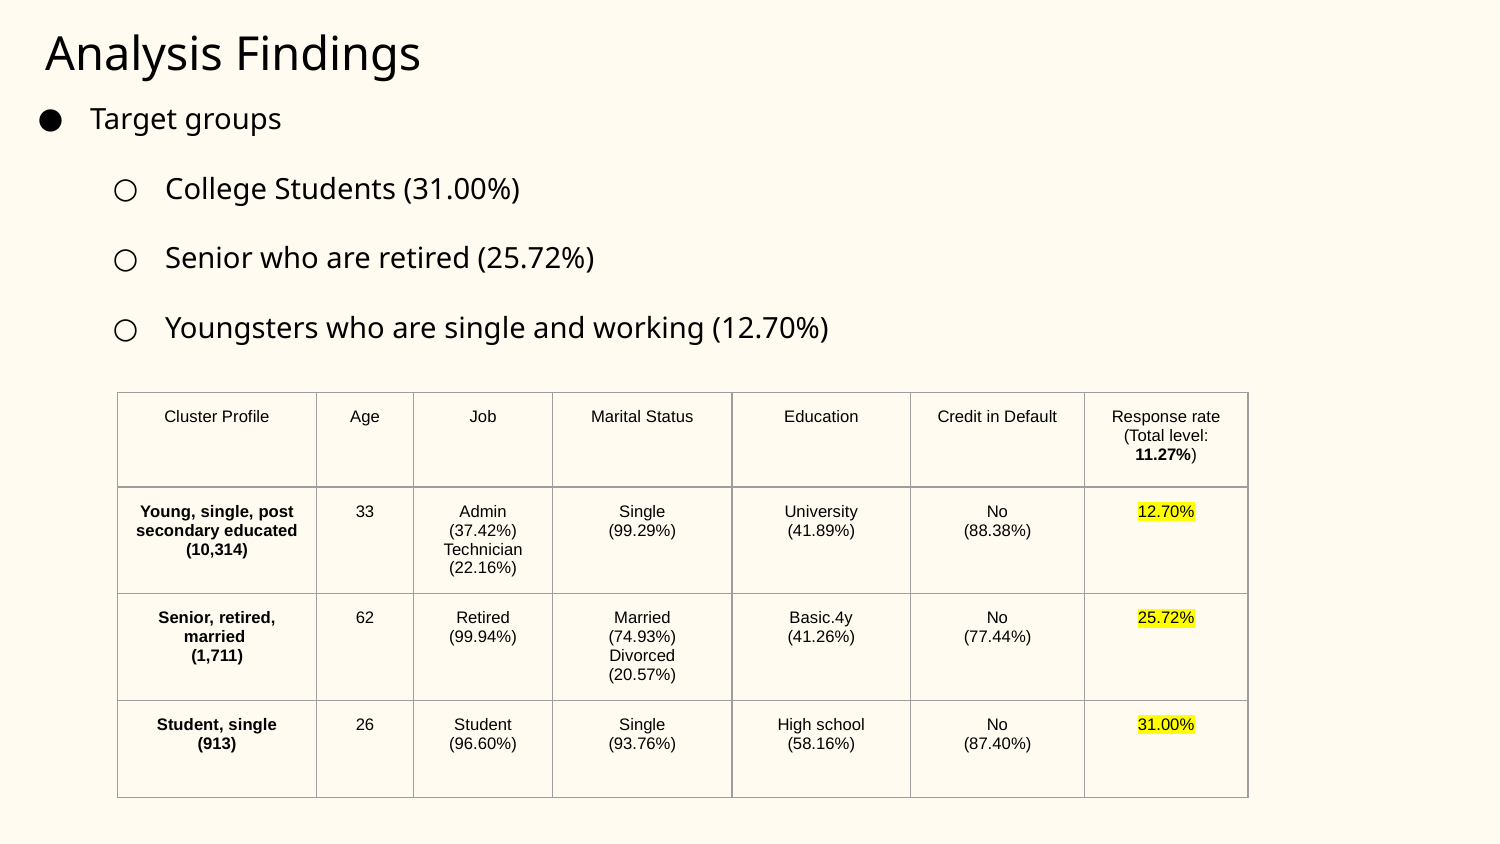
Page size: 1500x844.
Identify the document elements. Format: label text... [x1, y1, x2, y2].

table_cell Student, single (913) [118, 701, 316, 797]
table_header University (41.89%) [733, 488, 910, 593]
title Analysis Findings [30, 5, 1428, 100]
table_header Admin (37.42%) Technician (22.16%) [414, 488, 552, 593]
table_cell 26 [317, 701, 413, 797]
table_header Credit in Default [911, 393, 1084, 486]
table_cell No (77.44%) [911, 594, 1084, 700]
table_cell Student (96.60%) [414, 701, 552, 797]
table_header Cluster Profile [118, 393, 316, 486]
text_box Target groups College Students (31.00%) Senior who are retired (25.72%) Youngsters who are single and working (12.70%) [0, 84, 1130, 360]
table_header Single (99.29%) [553, 488, 731, 593]
table_cell 31.00% [1085, 701, 1247, 797]
table_cell High school (58.16%) [733, 701, 910, 797]
table_cell Married (74.93%) Divorced (20.57%) [553, 594, 731, 700]
table_header 12.70% [1085, 488, 1247, 593]
table_header Age [317, 393, 413, 486]
table_header Marital Status [553, 393, 731, 486]
table_header 33 [317, 488, 413, 593]
table_cell Senior, retired, married (1,711) [118, 594, 316, 700]
table_header Job [414, 393, 552, 486]
table_cell No (87.40%) [911, 701, 1084, 797]
table_header Young, single, post secondary educated (10,314) [118, 488, 316, 593]
table_cell Retired (99.94%) [414, 594, 552, 700]
table_cell Single (93.76%) [553, 701, 731, 797]
table_cell Basic.4y (41.26%) [733, 594, 910, 700]
table_cell 25.72% [1085, 594, 1247, 700]
table_header Response rate (Total level: 11.27%) [1085, 393, 1247, 486]
table_header No (88.38%) [911, 488, 1084, 593]
table_header Education [733, 393, 910, 486]
table_cell 62 [317, 594, 413, 700]
